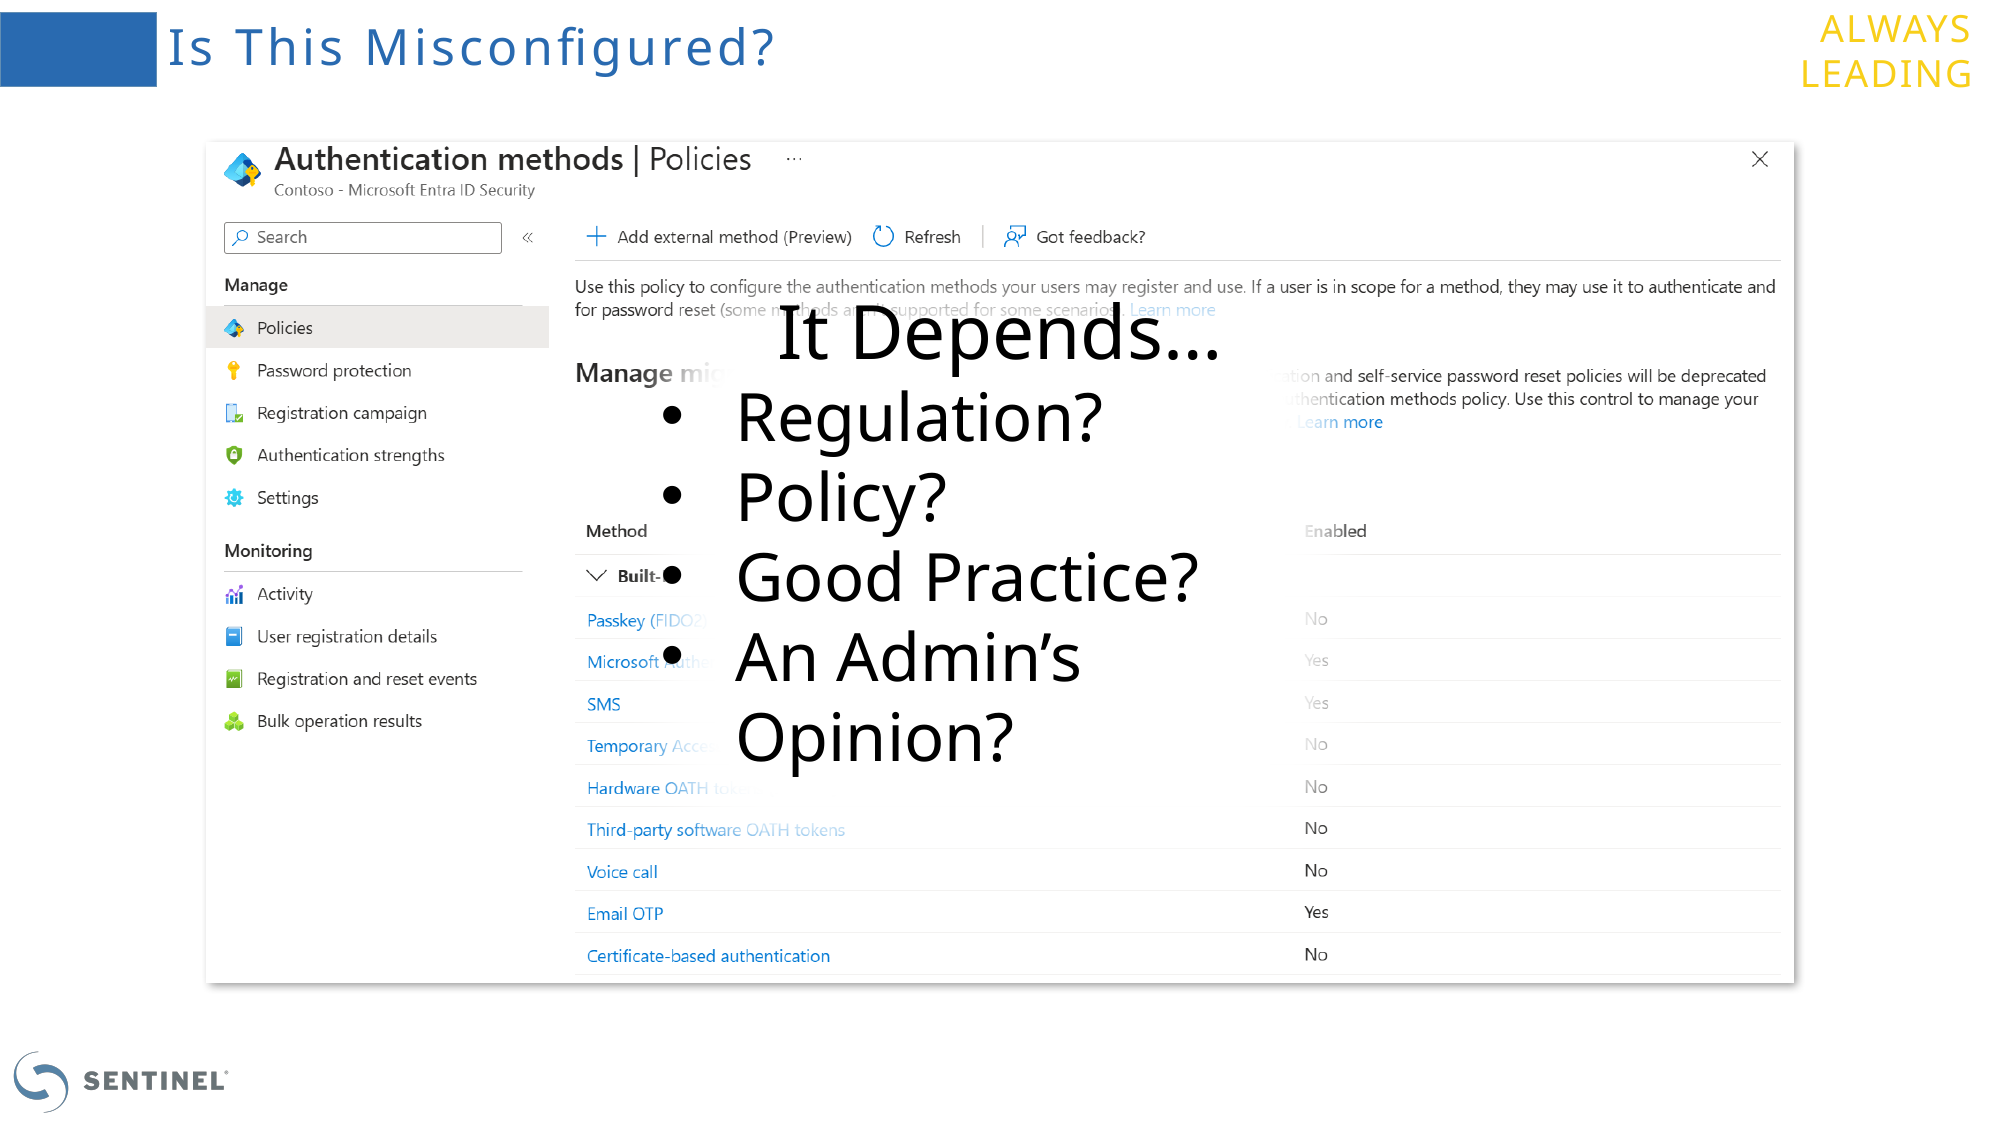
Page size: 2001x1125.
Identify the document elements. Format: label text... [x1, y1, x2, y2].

title Is This Misconfigured? [168, 12, 1649, 87]
picture [13, 1051, 229, 1113]
picture [206, 142, 1794, 983]
picture [1, 13, 156, 86]
